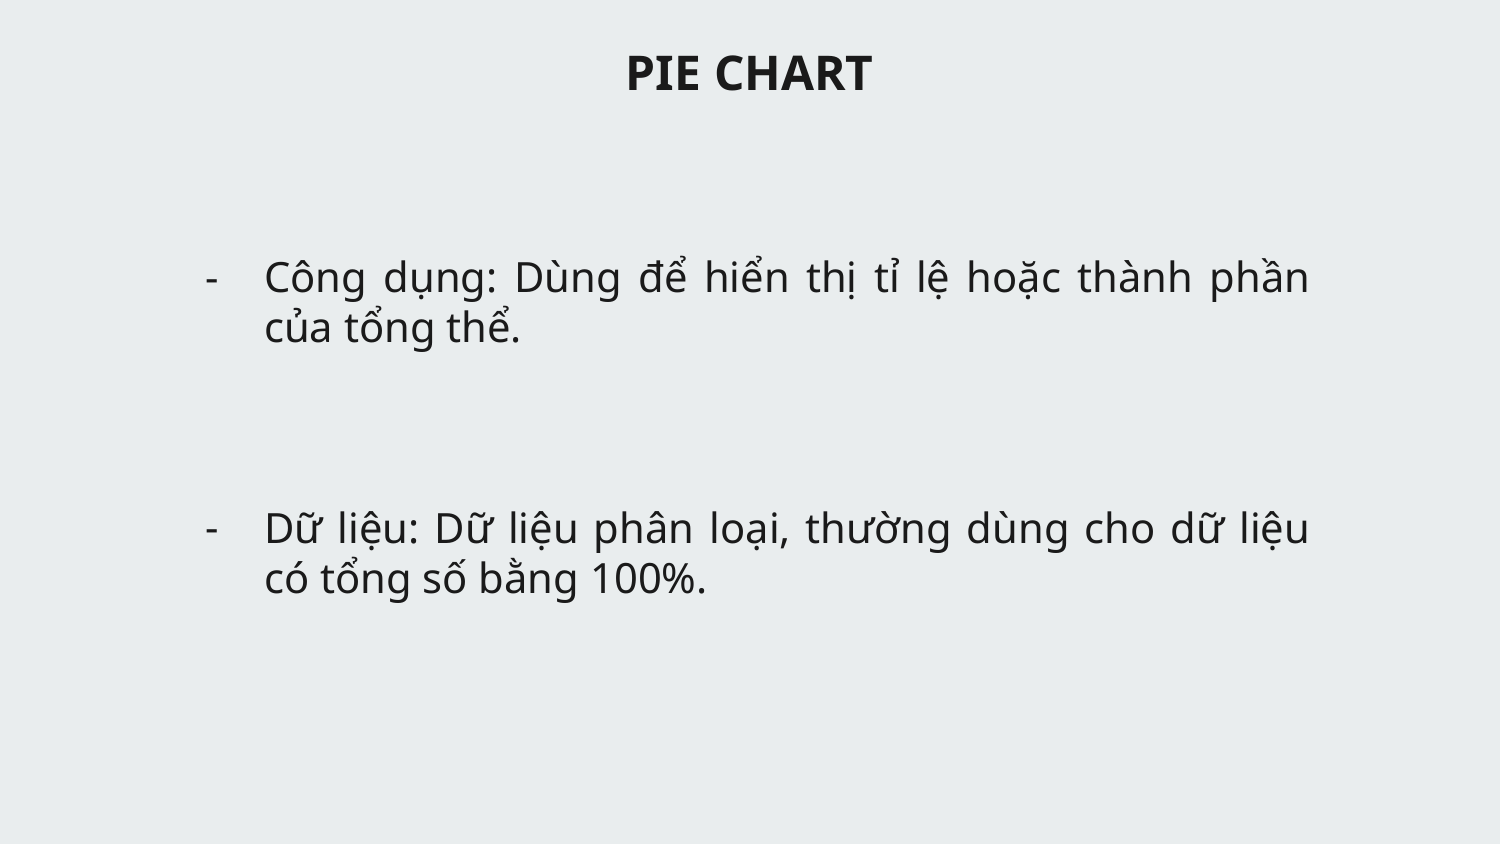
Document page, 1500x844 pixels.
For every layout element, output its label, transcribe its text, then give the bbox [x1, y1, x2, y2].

text_box Dữ liệu: Dữ liệu phân loại, thường dùng cho dữ liệu có tổng số bằng 100%. [174, 486, 1326, 617]
text_box PIE CHART [174, 27, 1326, 116]
text_box Công dụng: Dùng để hiển thị tỉ lệ hoặc thành phần của tổng thể. [174, 235, 1326, 366]
